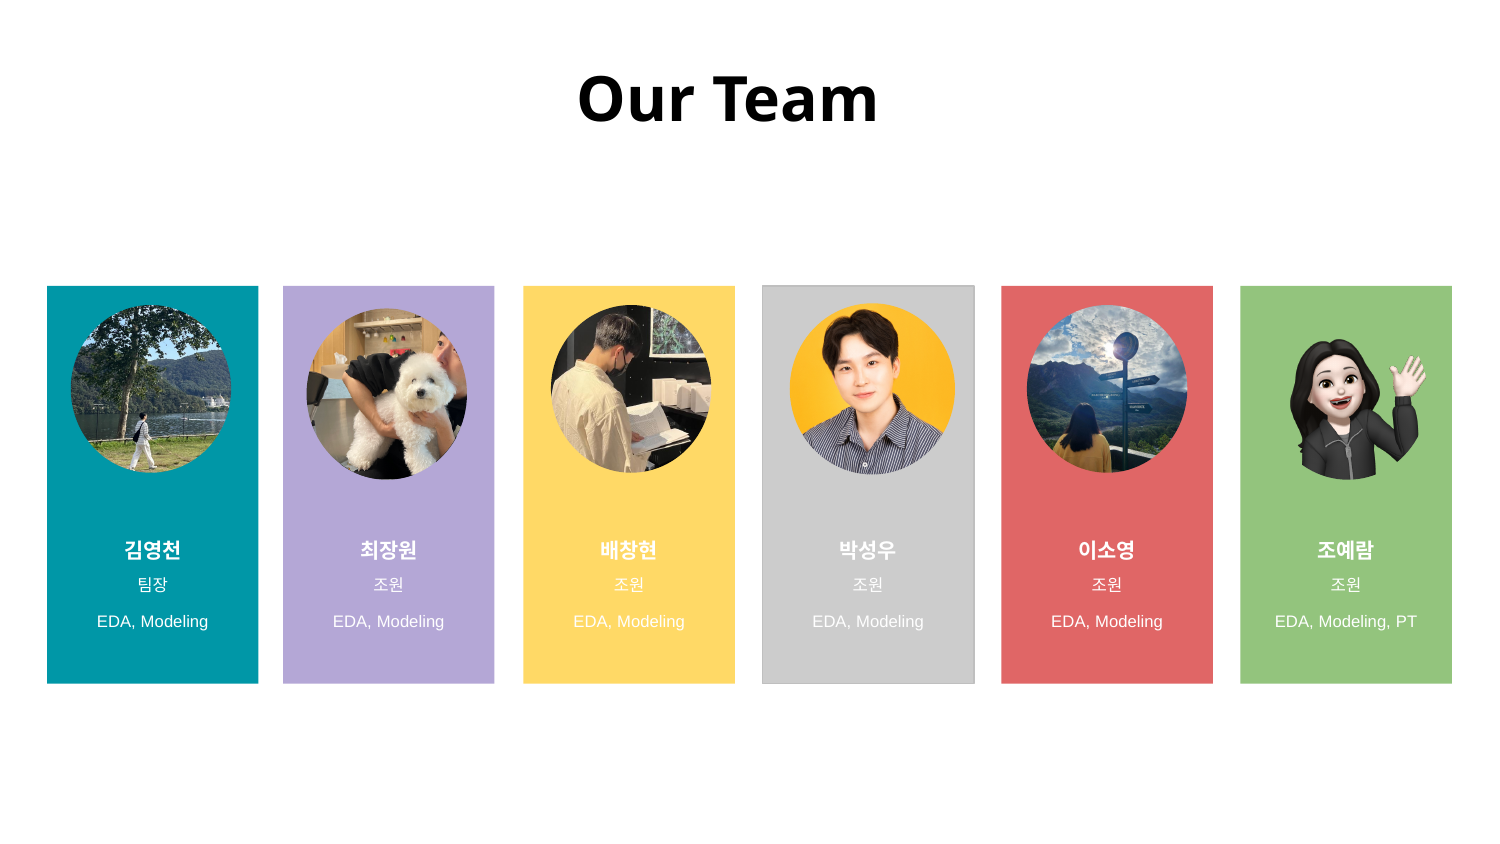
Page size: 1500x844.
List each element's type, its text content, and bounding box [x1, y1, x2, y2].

text_box [47, 285, 259, 684]
text_box [1001, 285, 1213, 684]
text_box [762, 285, 974, 684]
text_box [283, 285, 495, 684]
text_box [294, 533, 483, 639]
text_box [58, 533, 247, 639]
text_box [1252, 533, 1440, 639]
picture [1026, 304, 1188, 473]
picture [70, 304, 232, 473]
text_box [774, 533, 962, 639]
text_box [523, 285, 735, 684]
picture [789, 303, 956, 475]
title Our Team [149, 24, 1324, 171]
text_box [1240, 285, 1452, 684]
picture [306, 308, 468, 480]
picture [1267, 311, 1429, 480]
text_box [535, 533, 723, 639]
picture [550, 304, 712, 473]
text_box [1013, 533, 1201, 639]
